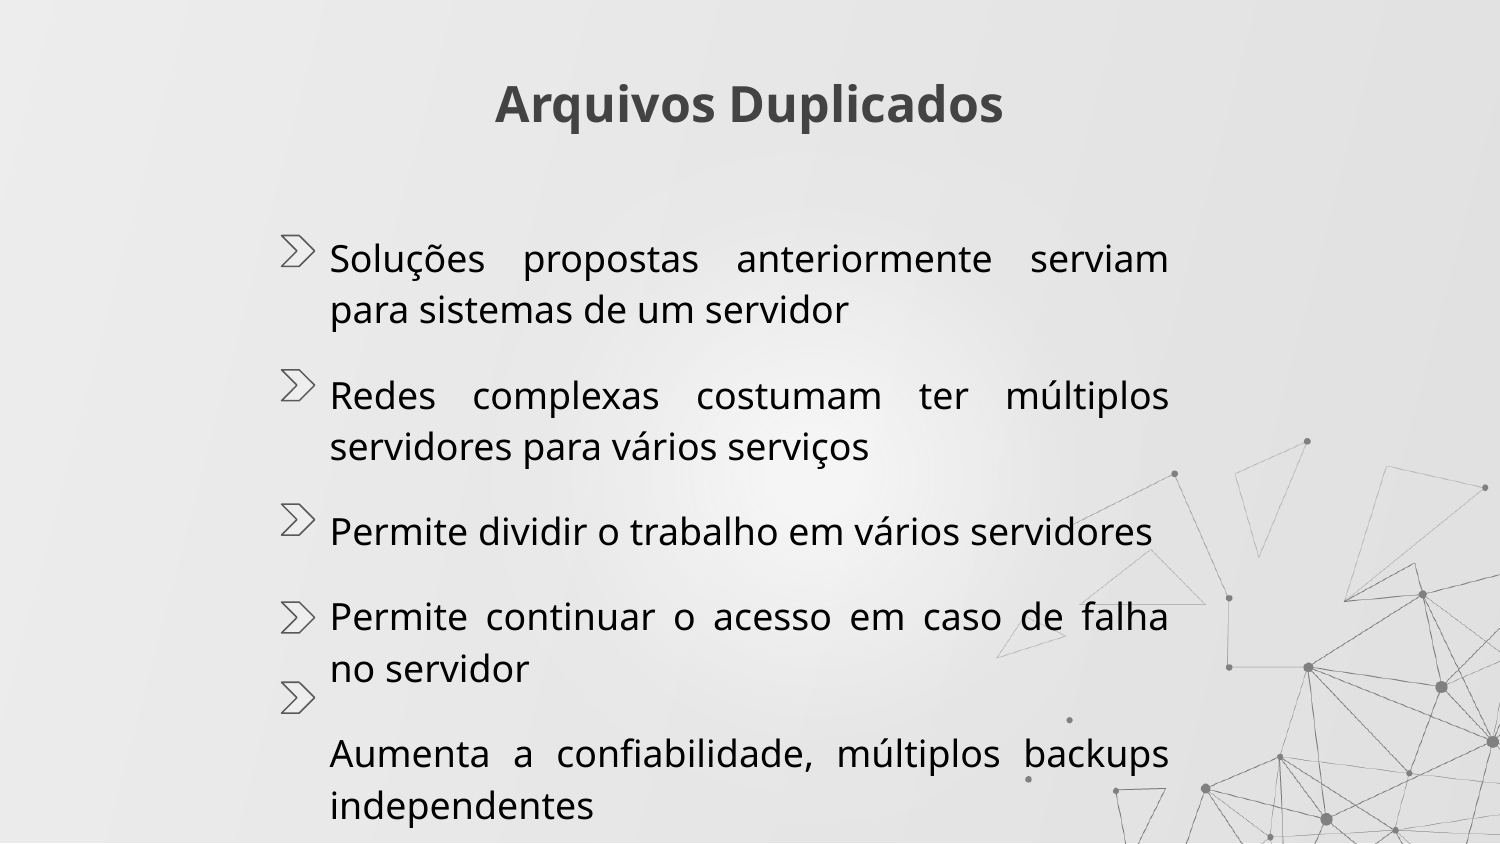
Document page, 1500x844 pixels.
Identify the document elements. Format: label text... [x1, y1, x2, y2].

picture [0, 0, 1500, 844]
text_box [281, 504, 315, 536]
text_box [281, 235, 315, 267]
text_box [281, 602, 315, 633]
title Arquivos Duplicados [322, 57, 1178, 214]
text_box [281, 682, 315, 714]
list Soluções propostas anteriormente serviam para sistemas de um servidor Redes complexas costumam ter múltiplos servidores para vários serviços Permite dividir o trabalho em vários servidores Permite continuar o acesso em caso de falha no servidor Aumenta a confiabilidade, múltiplos backups independentes [314, 213, 1186, 778]
text_box [281, 369, 315, 401]
